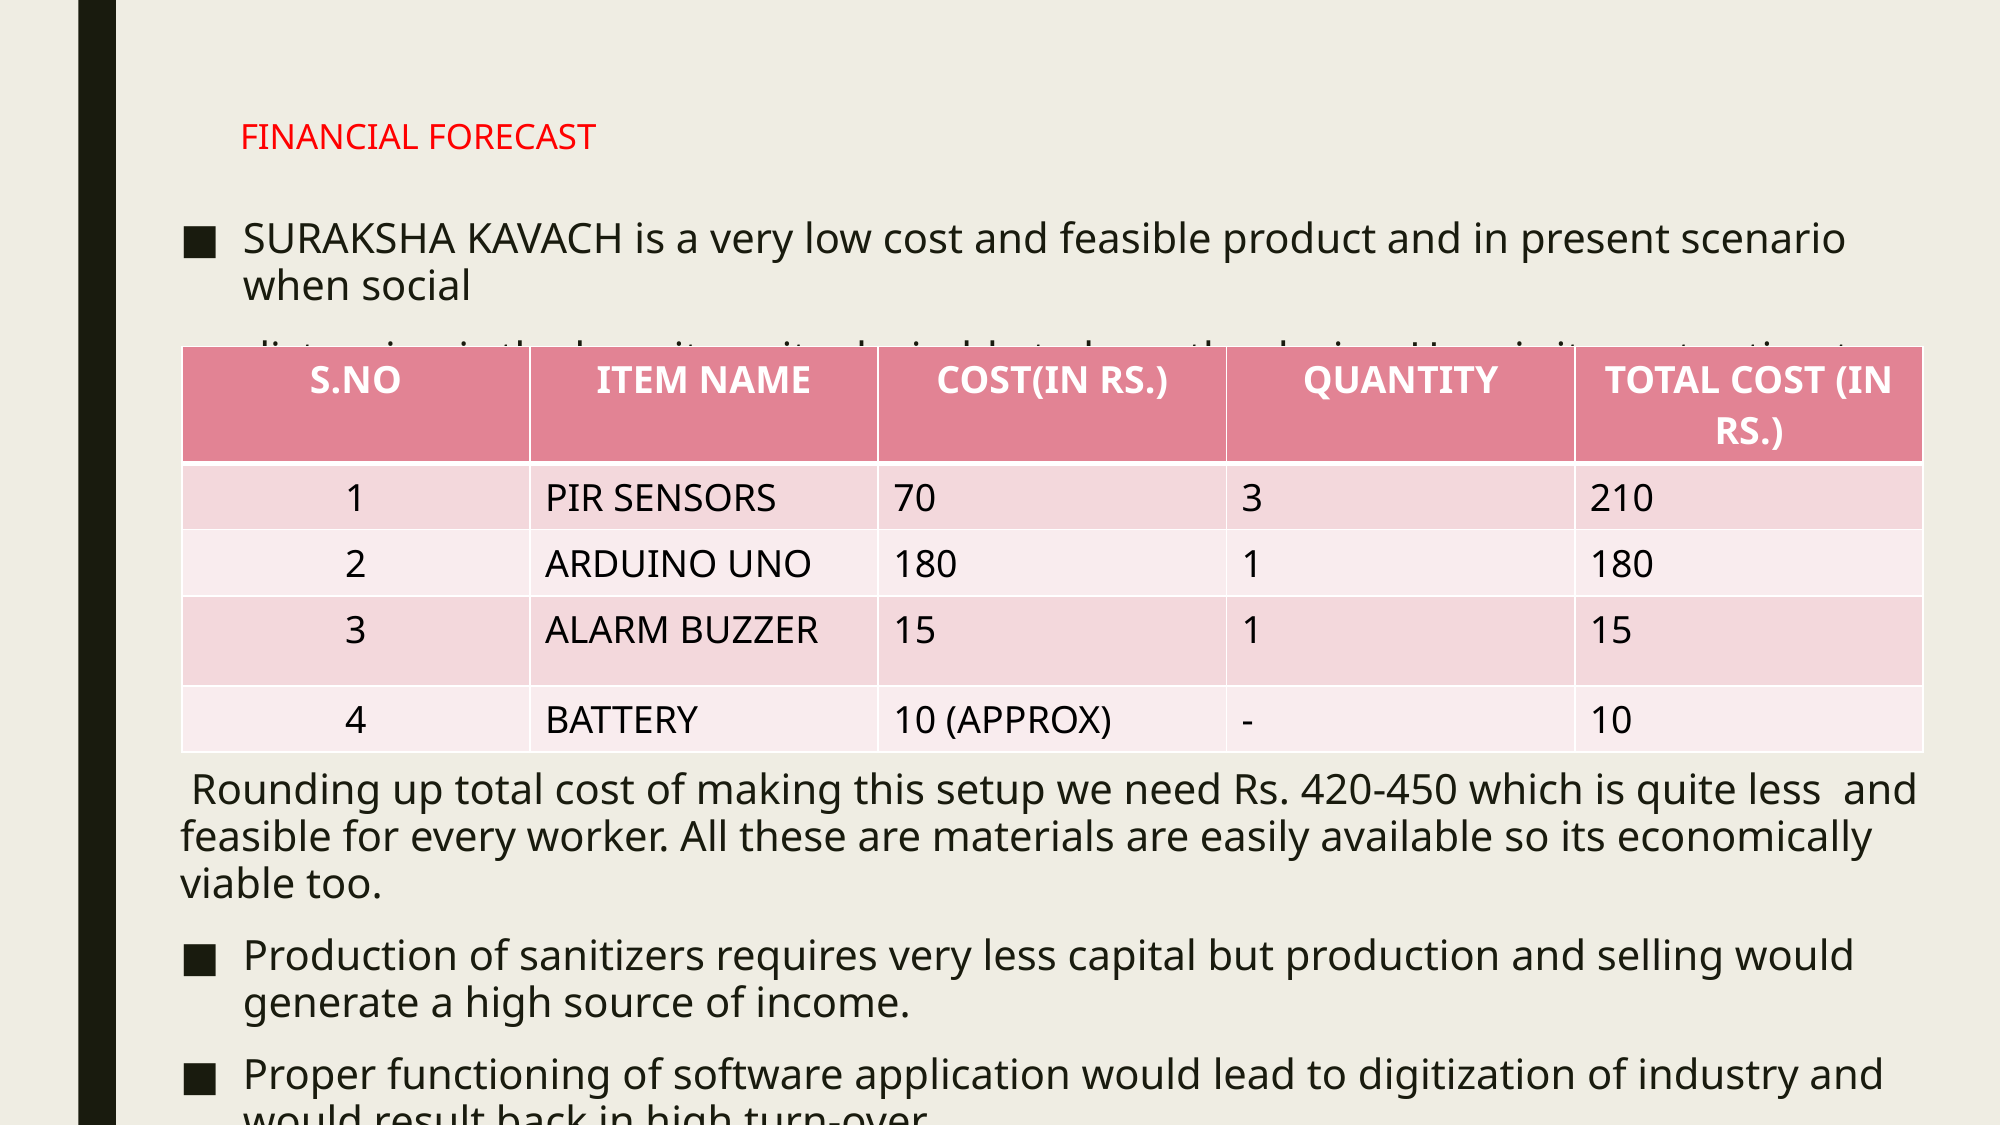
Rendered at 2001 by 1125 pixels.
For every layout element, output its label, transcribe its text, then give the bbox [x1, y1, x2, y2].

table_cell 70 [879, 466, 1226, 529]
table_cell 1 [1227, 530, 1574, 595]
table_cell PIR SENSORS [531, 466, 877, 529]
title FINANCIAL FORECAST [225, 112, 1800, 208]
table_cell 1 [1227, 597, 1574, 685]
table_cell 180 [1576, 530, 1922, 595]
table_cell ARDUINO UNO [531, 530, 877, 595]
table_cell 10 [1576, 687, 1922, 751]
table_cell 2 [183, 530, 529, 595]
table_cell 3 [183, 597, 529, 685]
table_header TOTAL COST (IN RS.) [1576, 347, 1922, 461]
table_header COST(IN RS.) [879, 347, 1226, 461]
table_header QUANTITY [1227, 347, 1574, 461]
table_cell 15 [1576, 597, 1922, 685]
table_header ITEM NAME [531, 347, 877, 461]
table_cell 3 [1227, 466, 1574, 529]
table_cell 10 (APPROX) [879, 687, 1226, 751]
table_cell 15 [879, 597, 1226, 685]
table_cell ALARM BUZZER [531, 597, 877, 685]
table_header S.NO [183, 347, 529, 461]
list SURAKSHA KAVACH is a very low cost and feasible product and in present scenario when social distancing is the key , its quite desirable to have the device. Here is its cost estimate: Rounding up total cost of making this setup we need Rs. 420-450 which is quite less and feasible for every worker. All these are materials are easily available so its economically viable too. Production of sanitizers requires very less capital but production and selling would generate a high source of income. Proper functioning of software application would lead to digitization of industry and would result back in high turn-over. [165, 208, 1940, 1094]
table_cell 1 [183, 466, 529, 529]
table_cell BATTERY [531, 687, 877, 751]
table_cell 4 [183, 687, 529, 751]
table_cell 210 [1576, 466, 1922, 529]
table_cell 180 [879, 530, 1226, 595]
table_cell - [1227, 687, 1574, 751]
